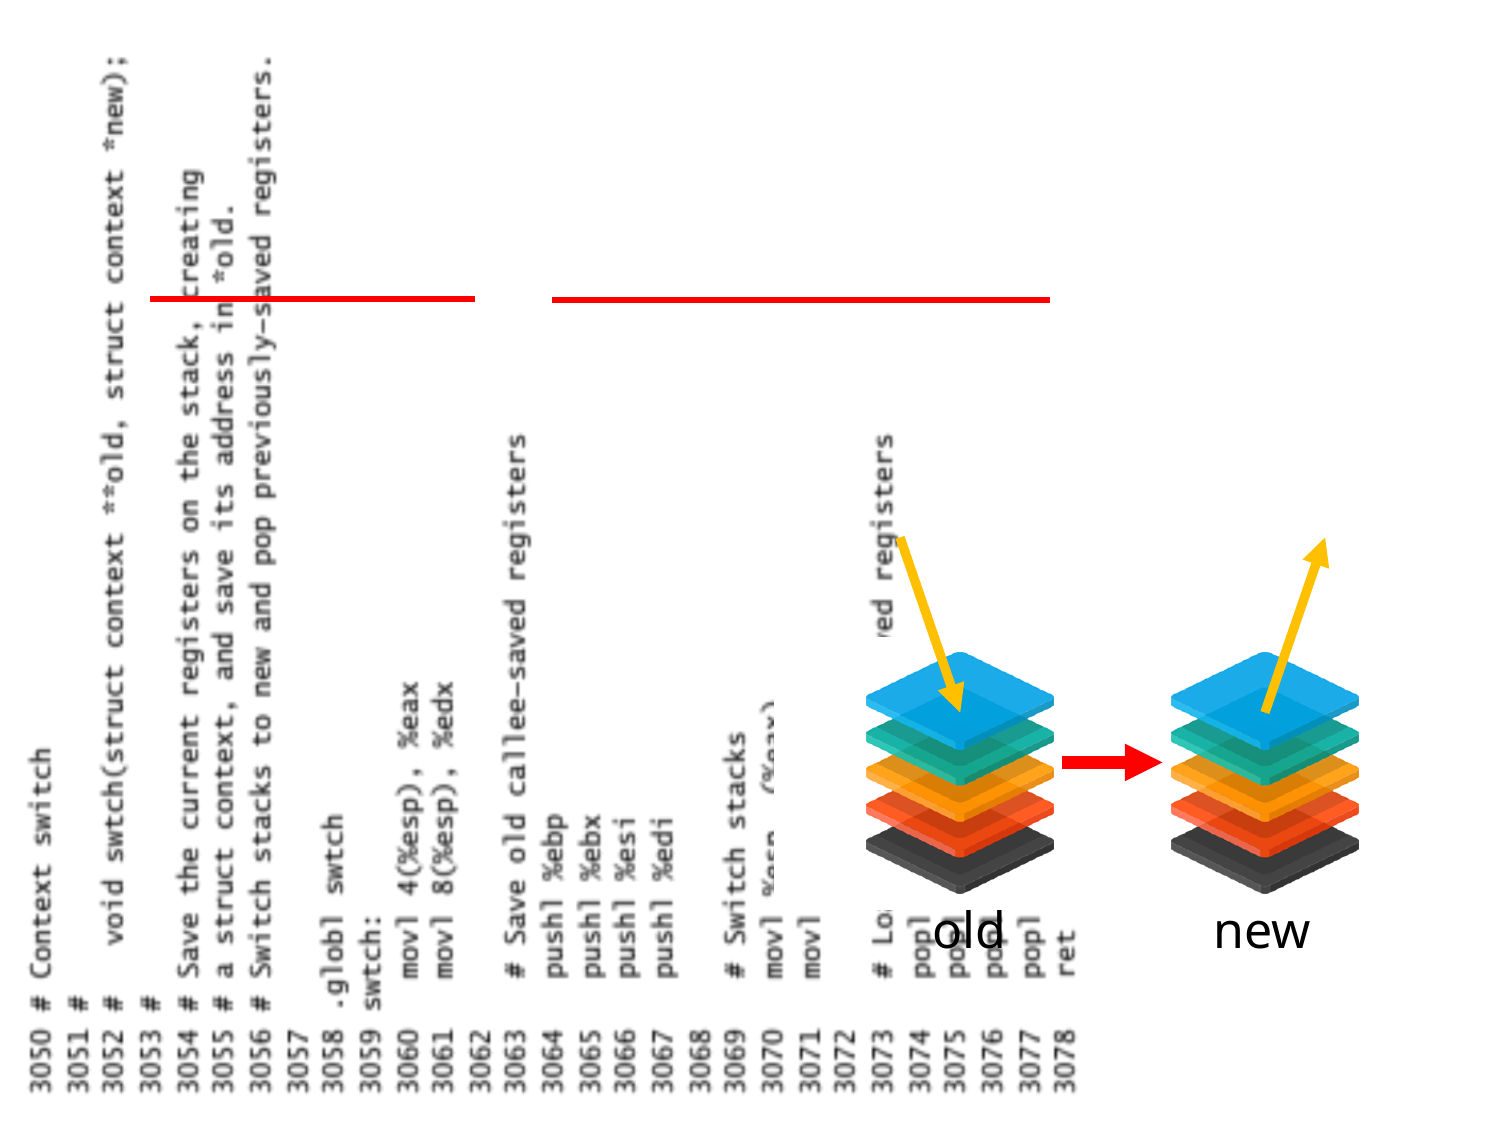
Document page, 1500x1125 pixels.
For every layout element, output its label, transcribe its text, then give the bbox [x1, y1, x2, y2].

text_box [899, 537, 961, 713]
picture [20, 41, 1451, 1097]
text_box old new [1089, 919, 1327, 966]
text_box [1264, 537, 1326, 713]
